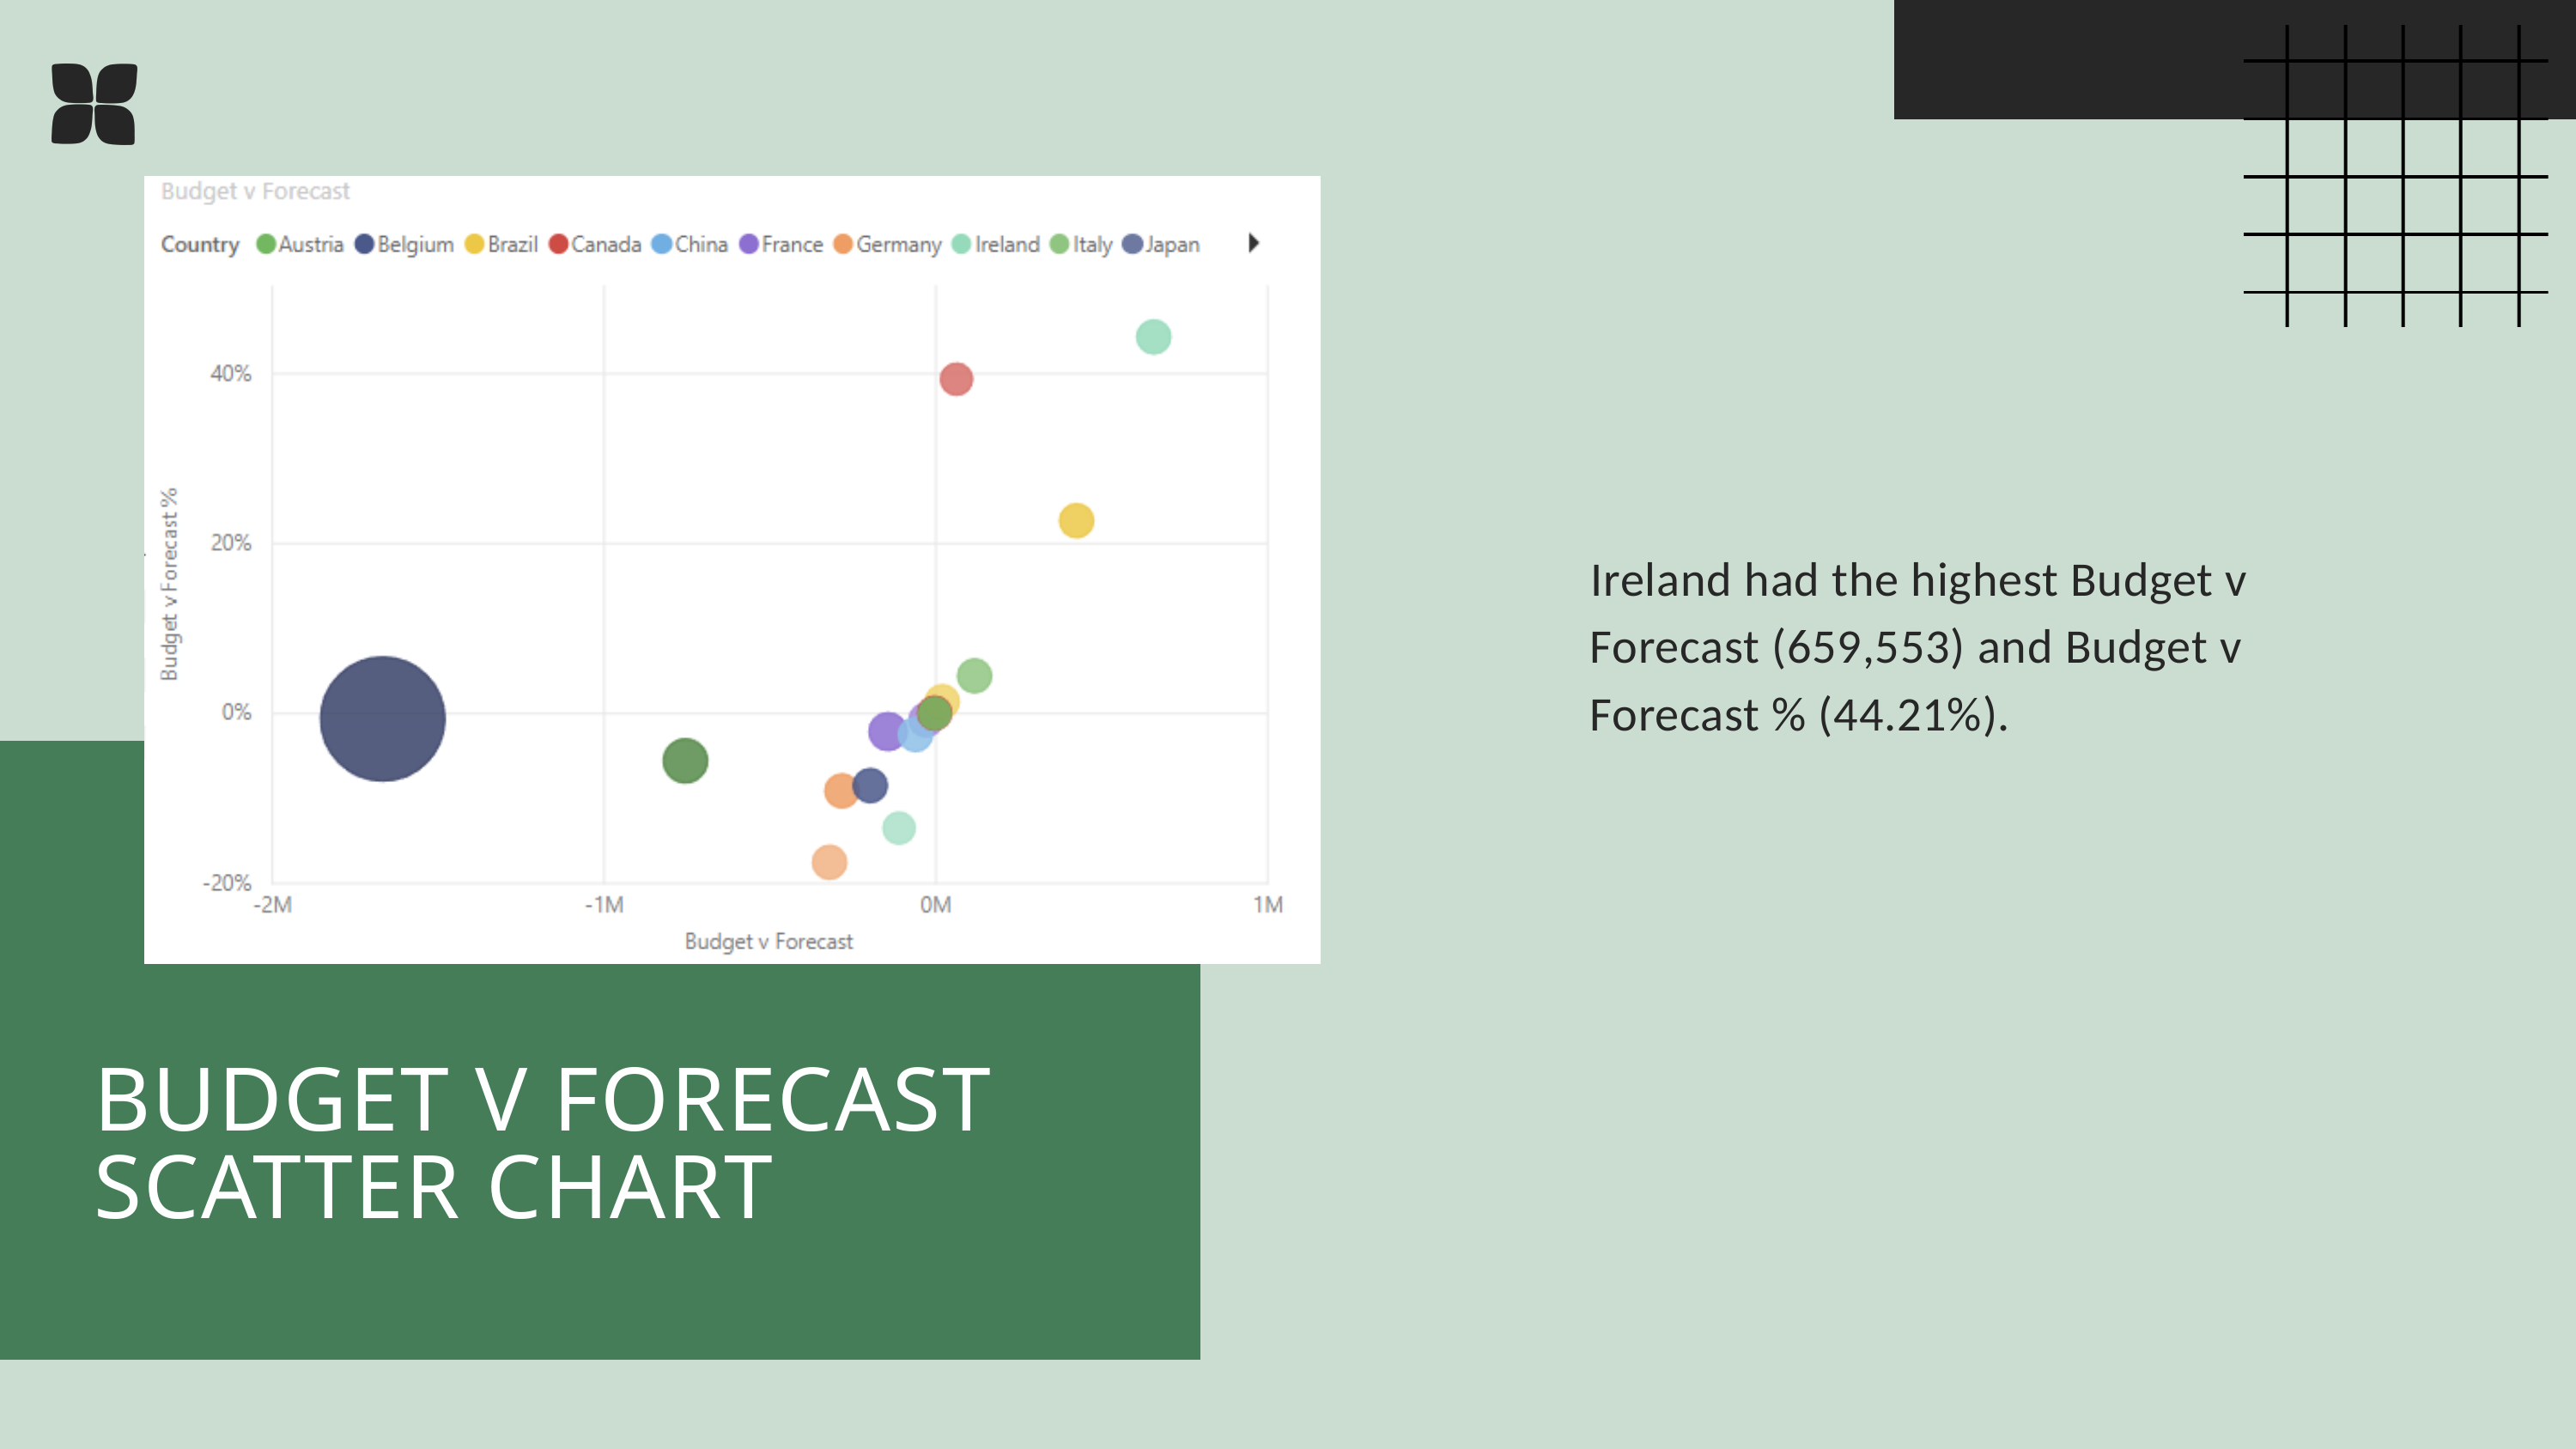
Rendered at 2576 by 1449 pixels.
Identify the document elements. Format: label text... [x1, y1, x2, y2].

picture [144, 175, 1321, 964]
text_box ﻿Ireland had the highest Budget v Forecast (659,553) and Budget v Forecast % (44.21%).﻿﻿﻿﻿﻿ [1589, 470, 2397, 741]
picture [2243, 24, 2549, 328]
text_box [1893, 0, 2576, 120]
picture [52, 64, 137, 145]
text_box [0, 740, 1201, 1361]
